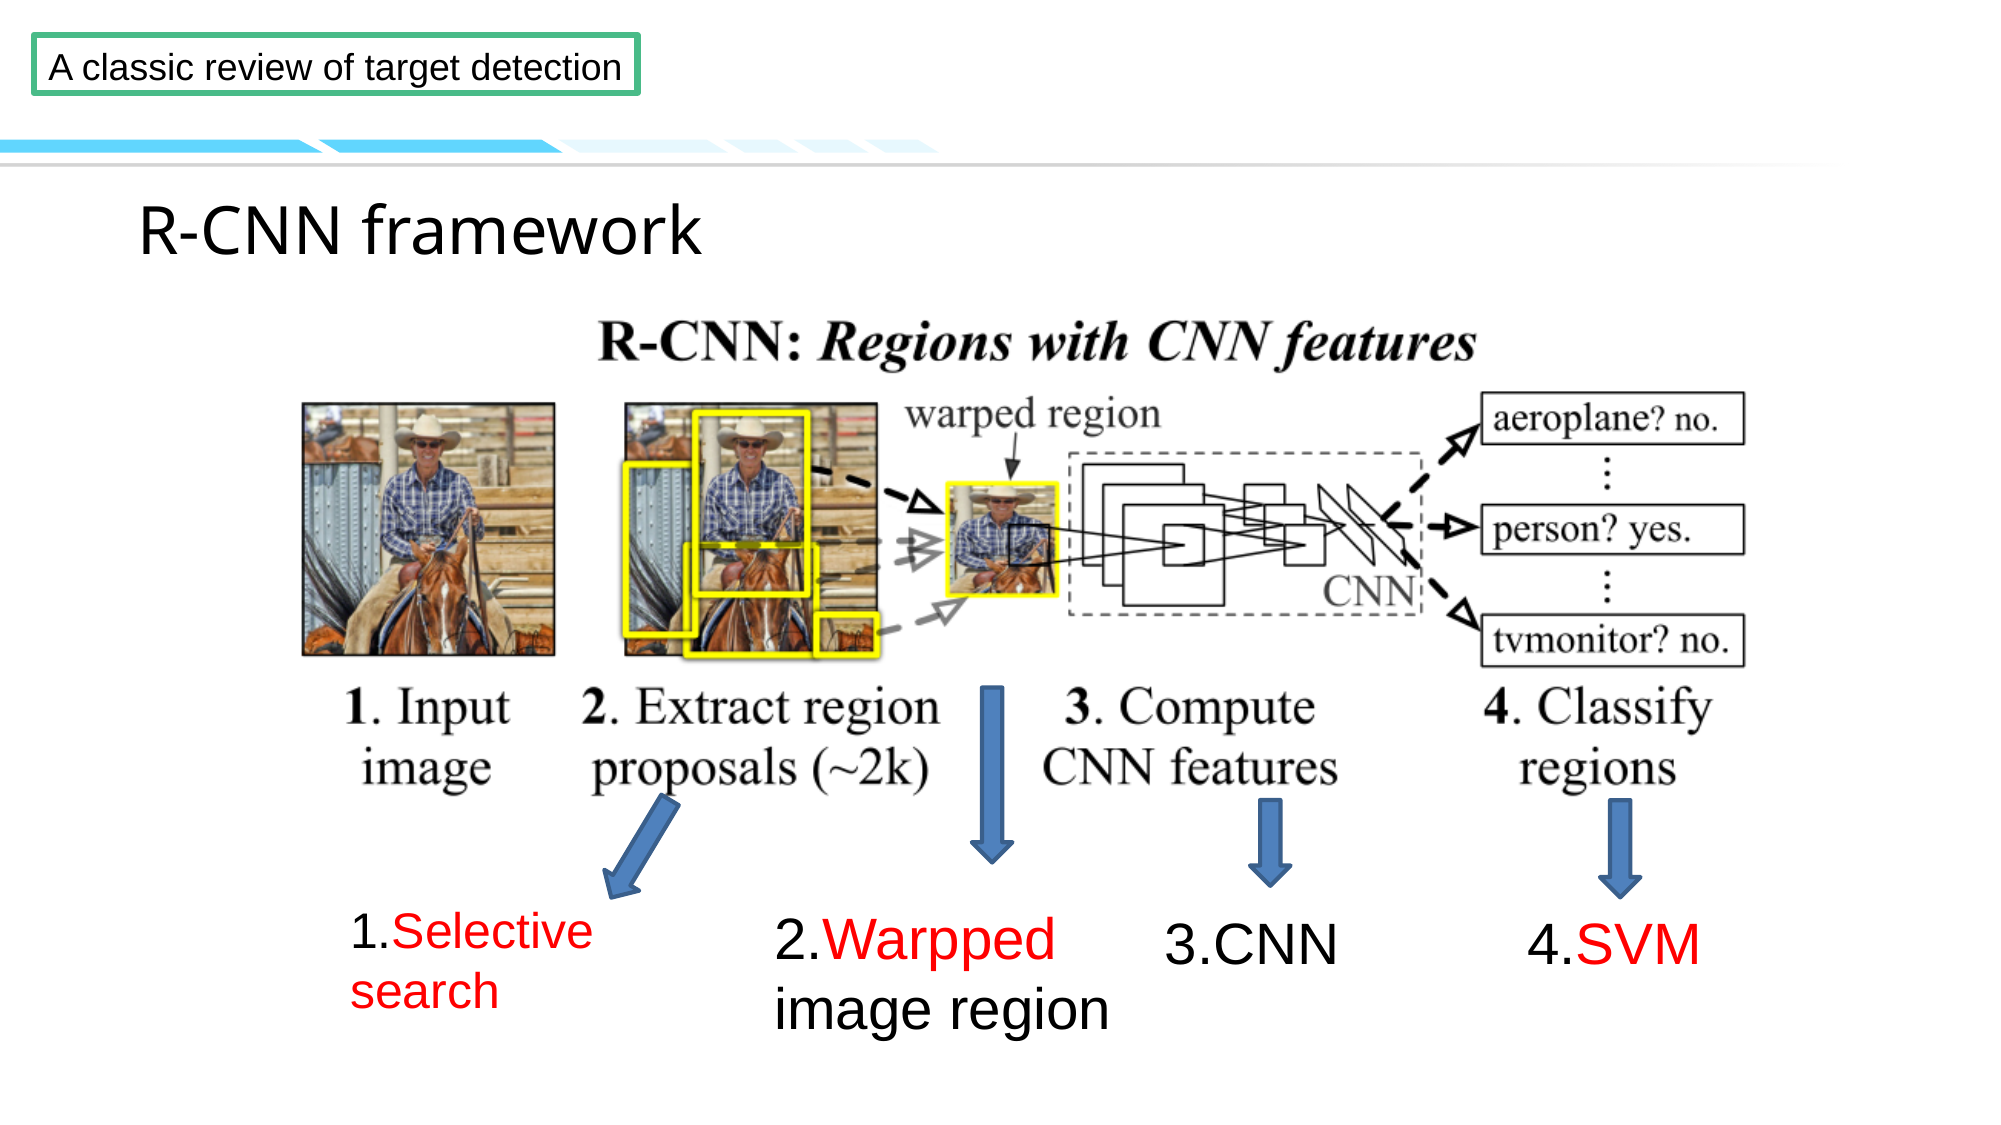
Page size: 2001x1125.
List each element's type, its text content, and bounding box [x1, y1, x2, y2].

text_box 2.Warpped image region [759, 894, 1185, 1049]
text_box 4.SVM [1512, 898, 1750, 984]
text_box [969, 832, 1015, 865]
text_box 3.CNN [1149, 898, 1363, 984]
picture [0, 163, 1851, 167]
text_box [602, 832, 666, 900]
text_box [1248, 832, 1293, 888]
text_box [1597, 832, 1643, 900]
picture [262, 284, 1783, 824]
list 1.Selective search [350, 898, 734, 1041]
title R-CNN framework [137, 187, 925, 430]
